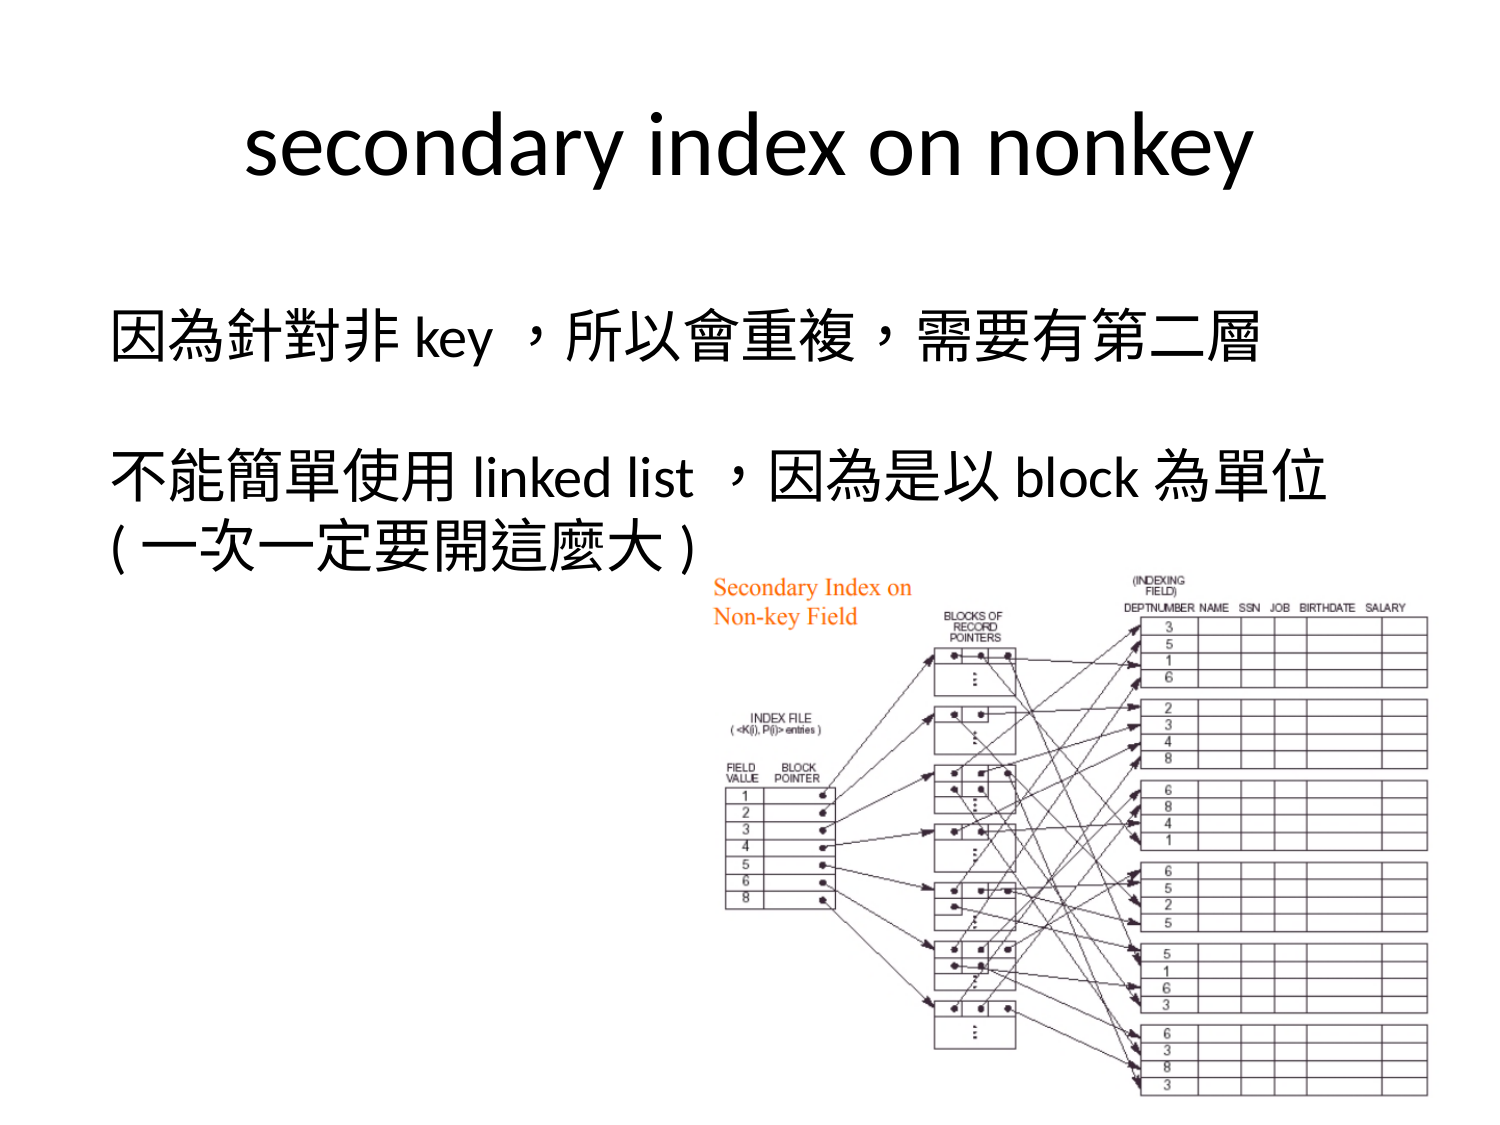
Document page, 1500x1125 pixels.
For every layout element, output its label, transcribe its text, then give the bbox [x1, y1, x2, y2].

title secondary index on nonkey [75, 45, 1425, 233]
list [702, 562, 1447, 1105]
text_box 因為針對非key，所以會重複，需要有第二層 不能簡單使用linked list，因為是以block為單位 (一次一定要開這麼大) [94, 291, 1500, 587]
